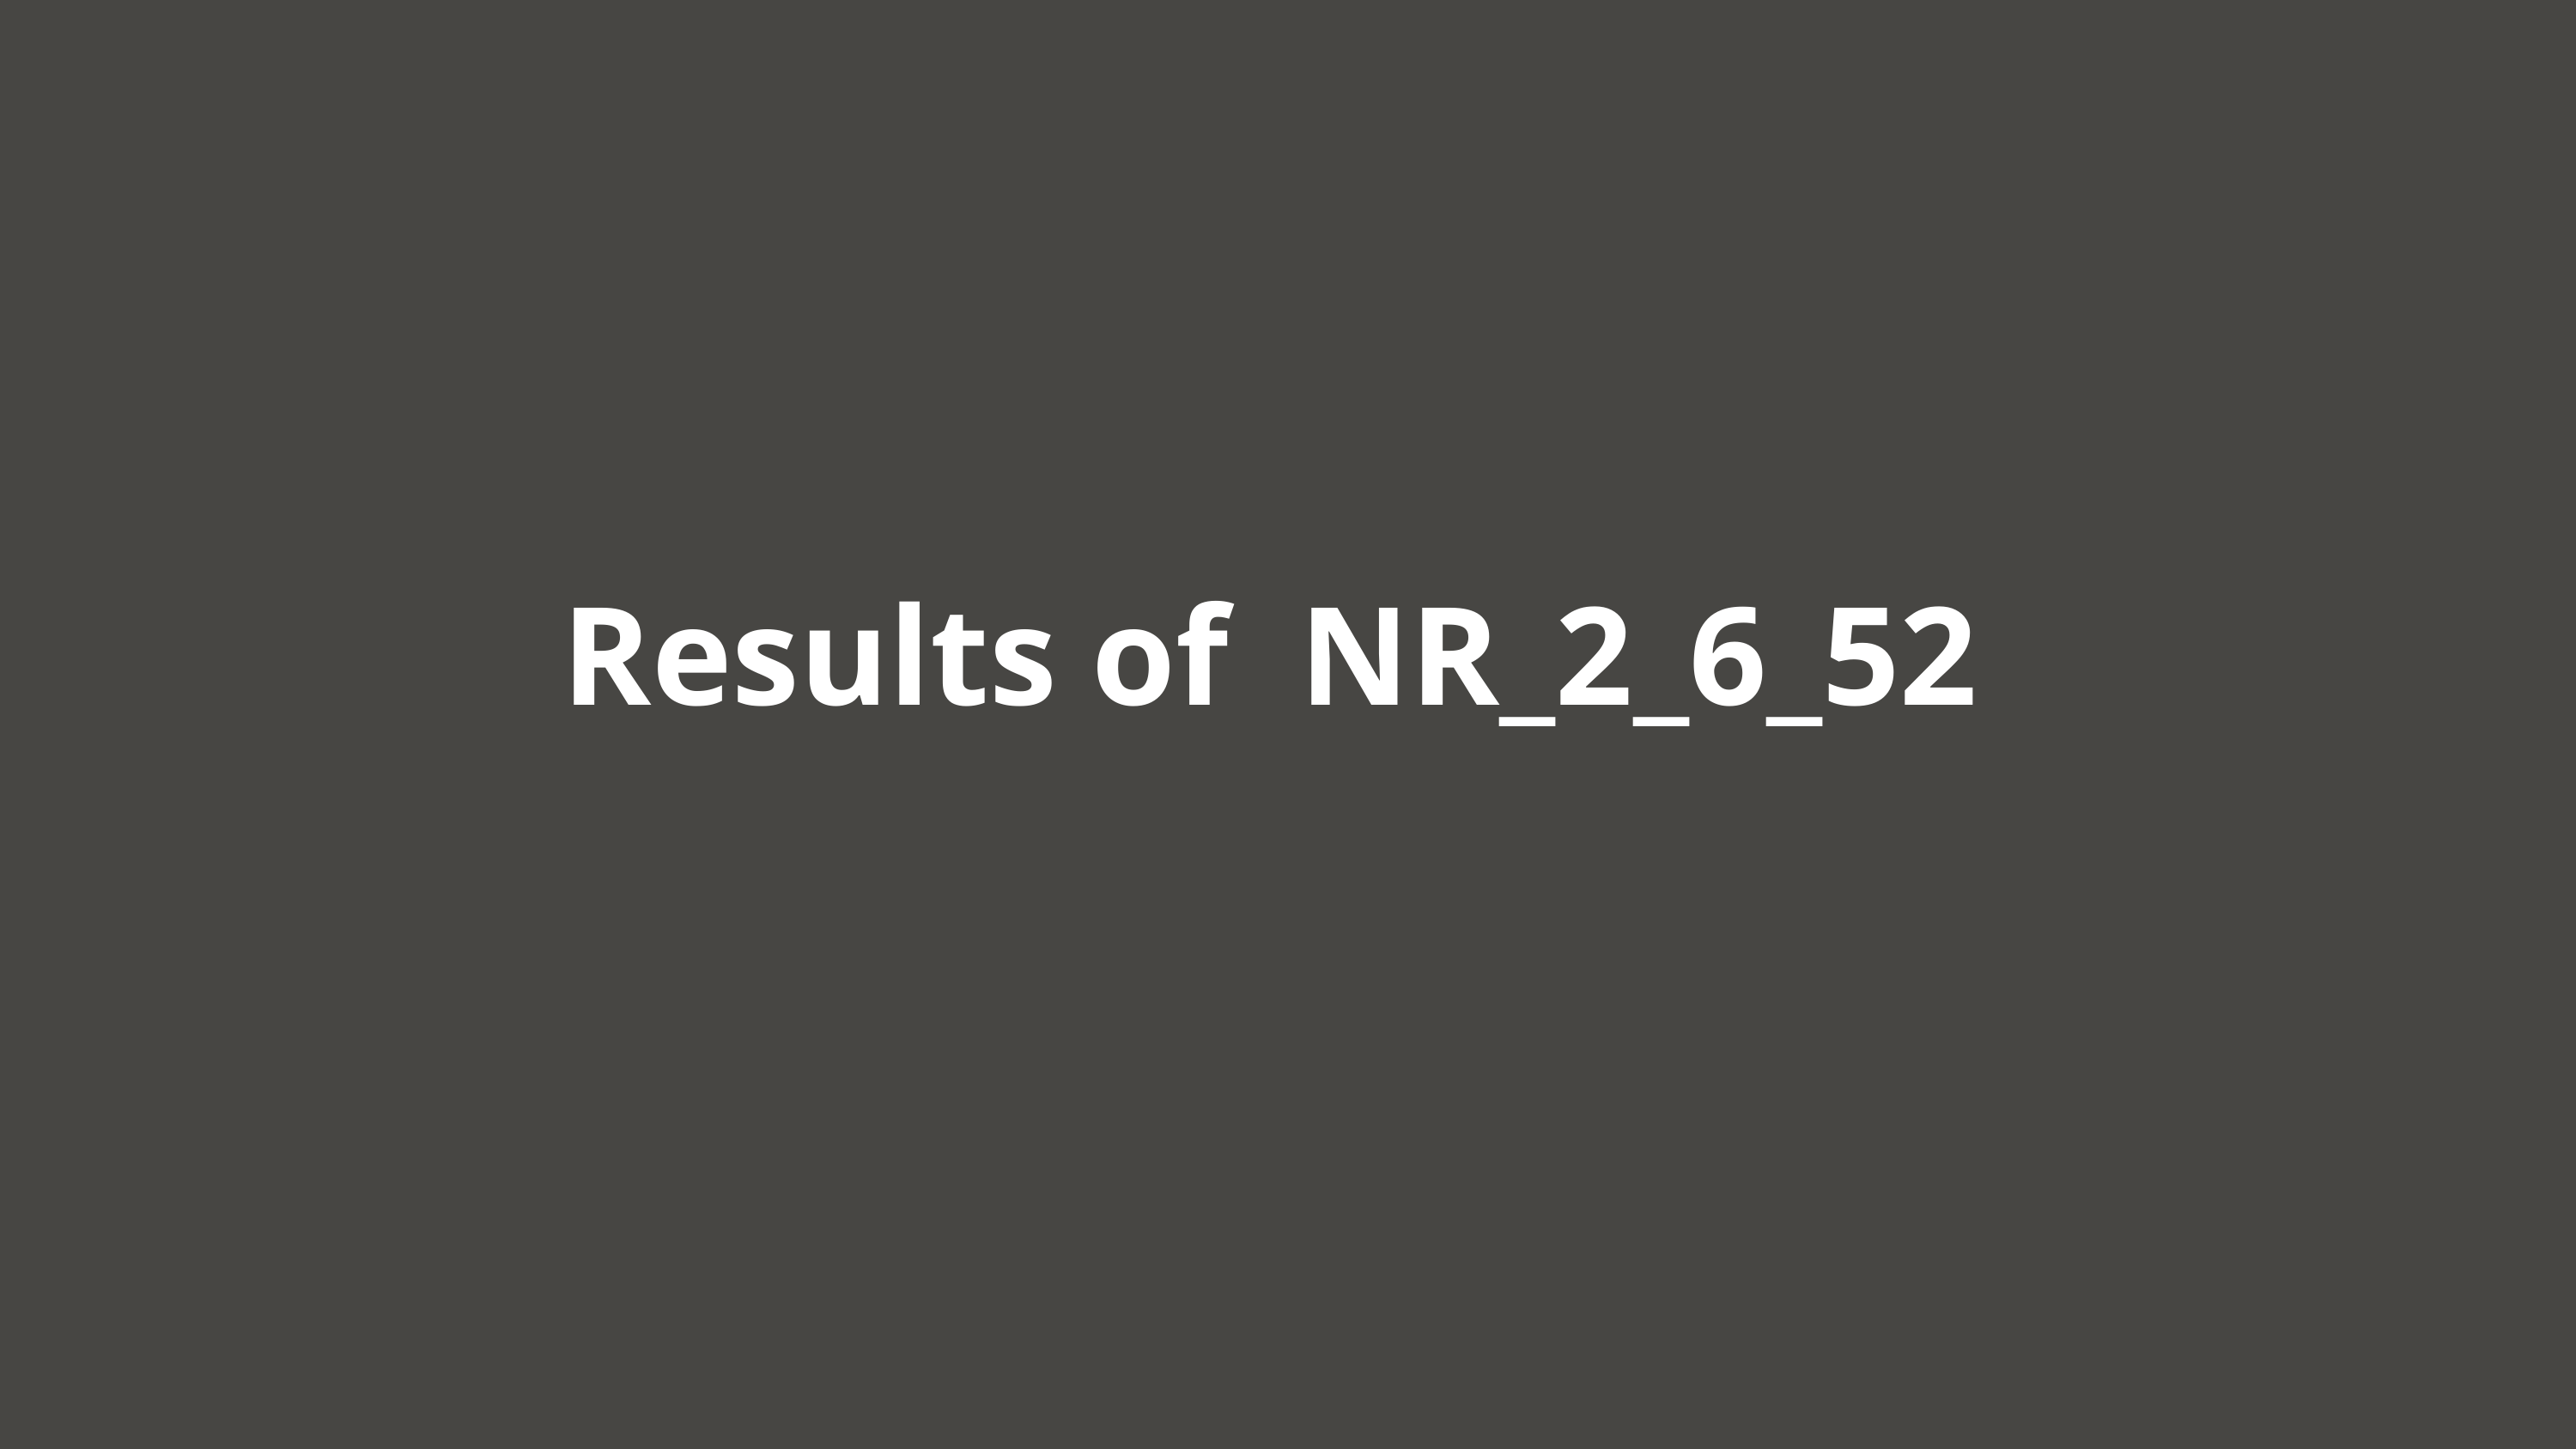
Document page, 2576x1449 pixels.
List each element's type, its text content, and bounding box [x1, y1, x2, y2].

text_box Results of NR_2_6_52 [558, 542, 2018, 733]
